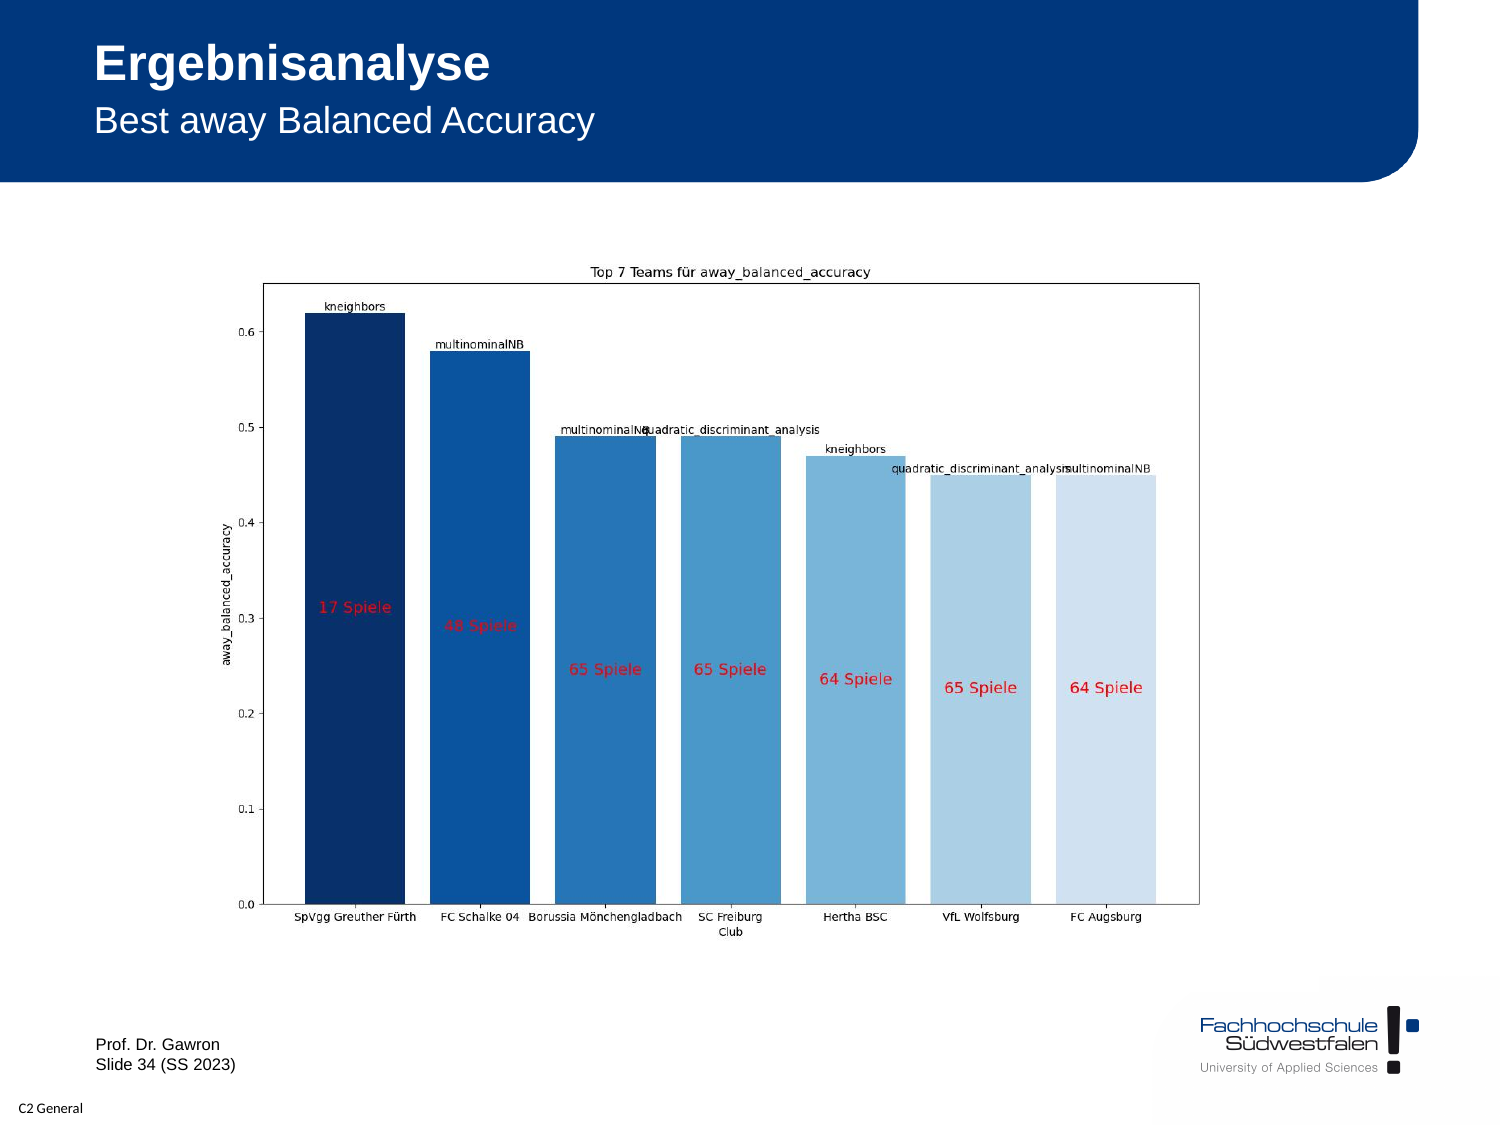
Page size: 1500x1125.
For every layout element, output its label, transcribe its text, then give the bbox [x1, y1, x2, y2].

picture [111, 186, 1500, 1125]
picture [0, 0, 1419, 183]
title Ergebnisanalyse [93, 30, 1417, 91]
list Best away Balanced Accuracy [93, 95, 1417, 141]
